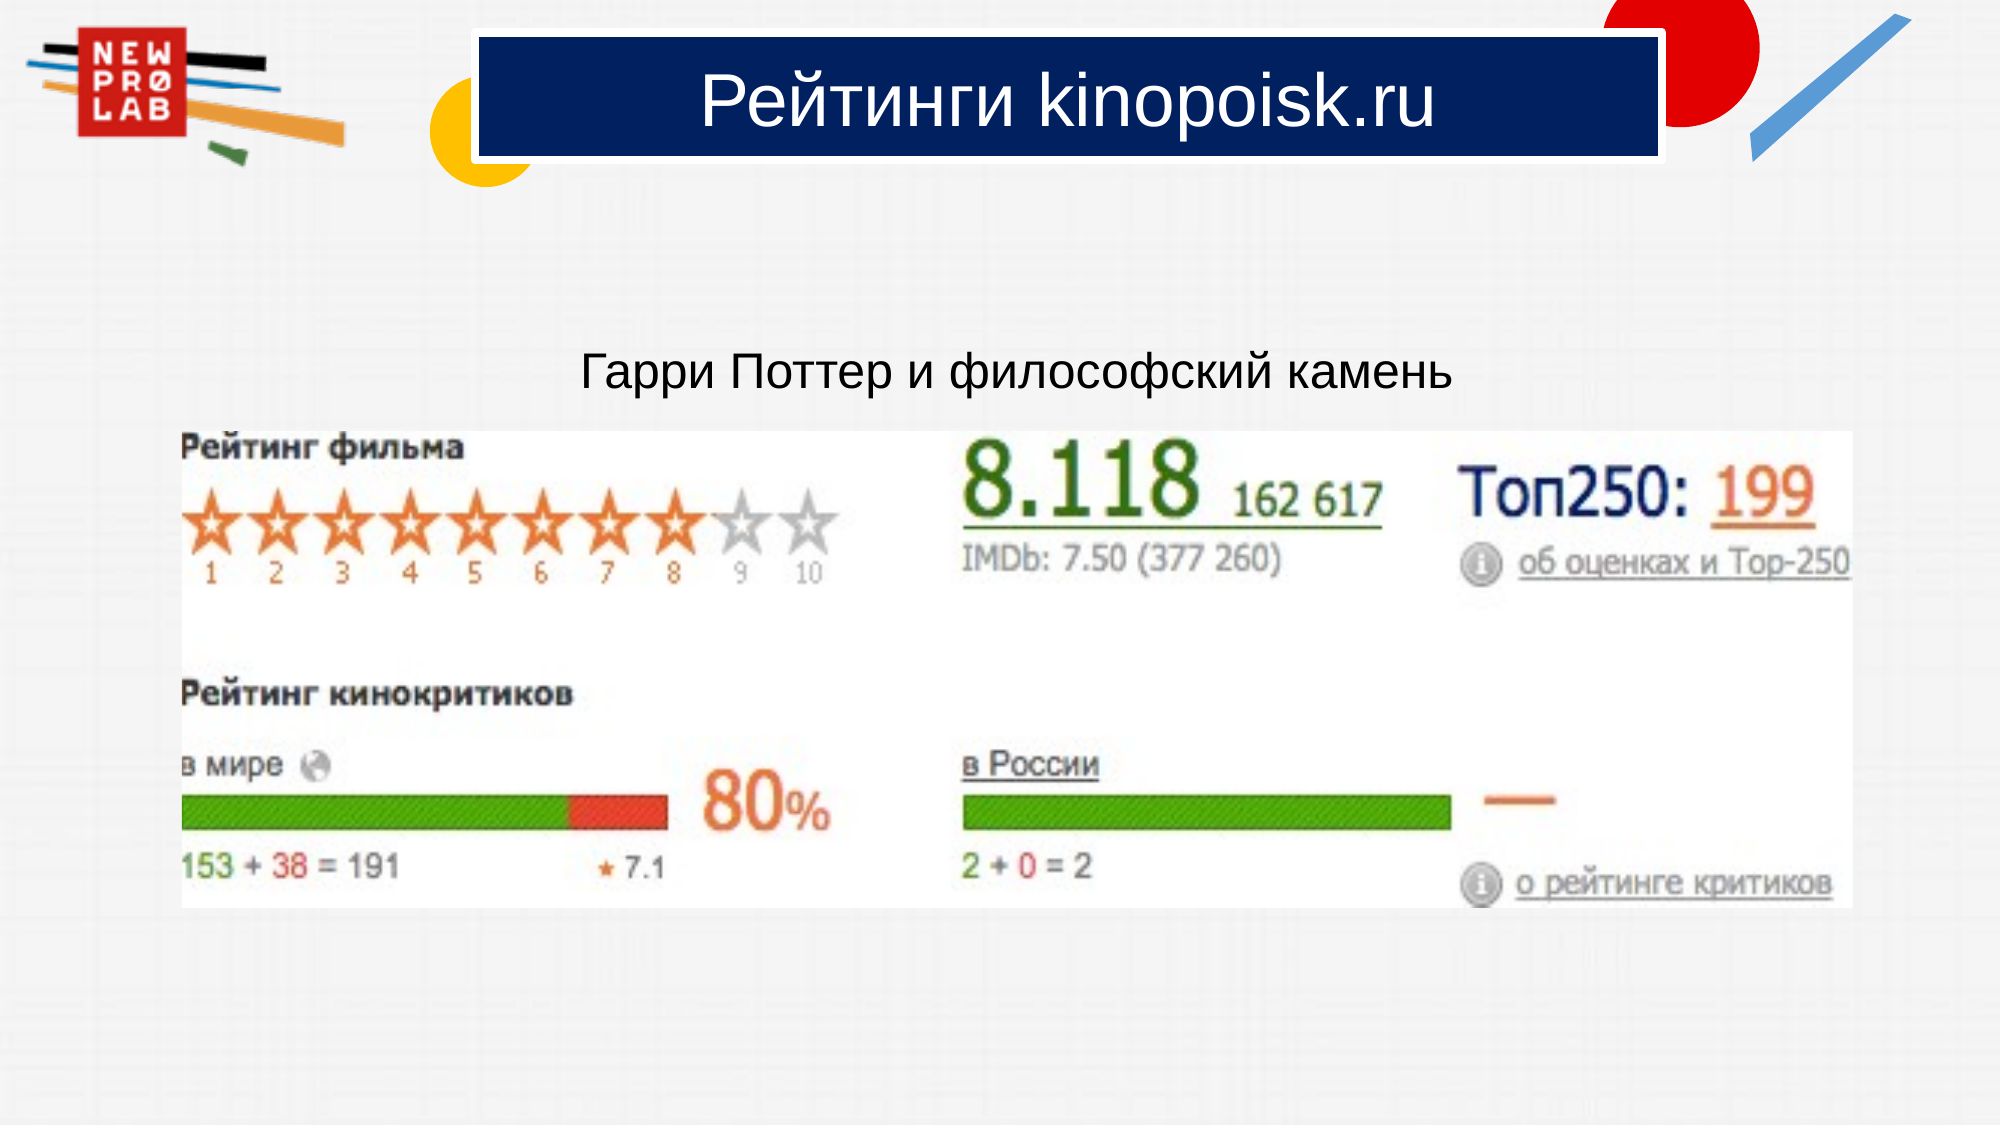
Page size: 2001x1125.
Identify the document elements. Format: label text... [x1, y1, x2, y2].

title Рейтинги kinopoisk.ru [486, 50, 1652, 142]
list Гарри Поттер и философский камень [425, 319, 1609, 415]
picture [0, 0, 2000, 1125]
text_box [181, 431, 1853, 908]
